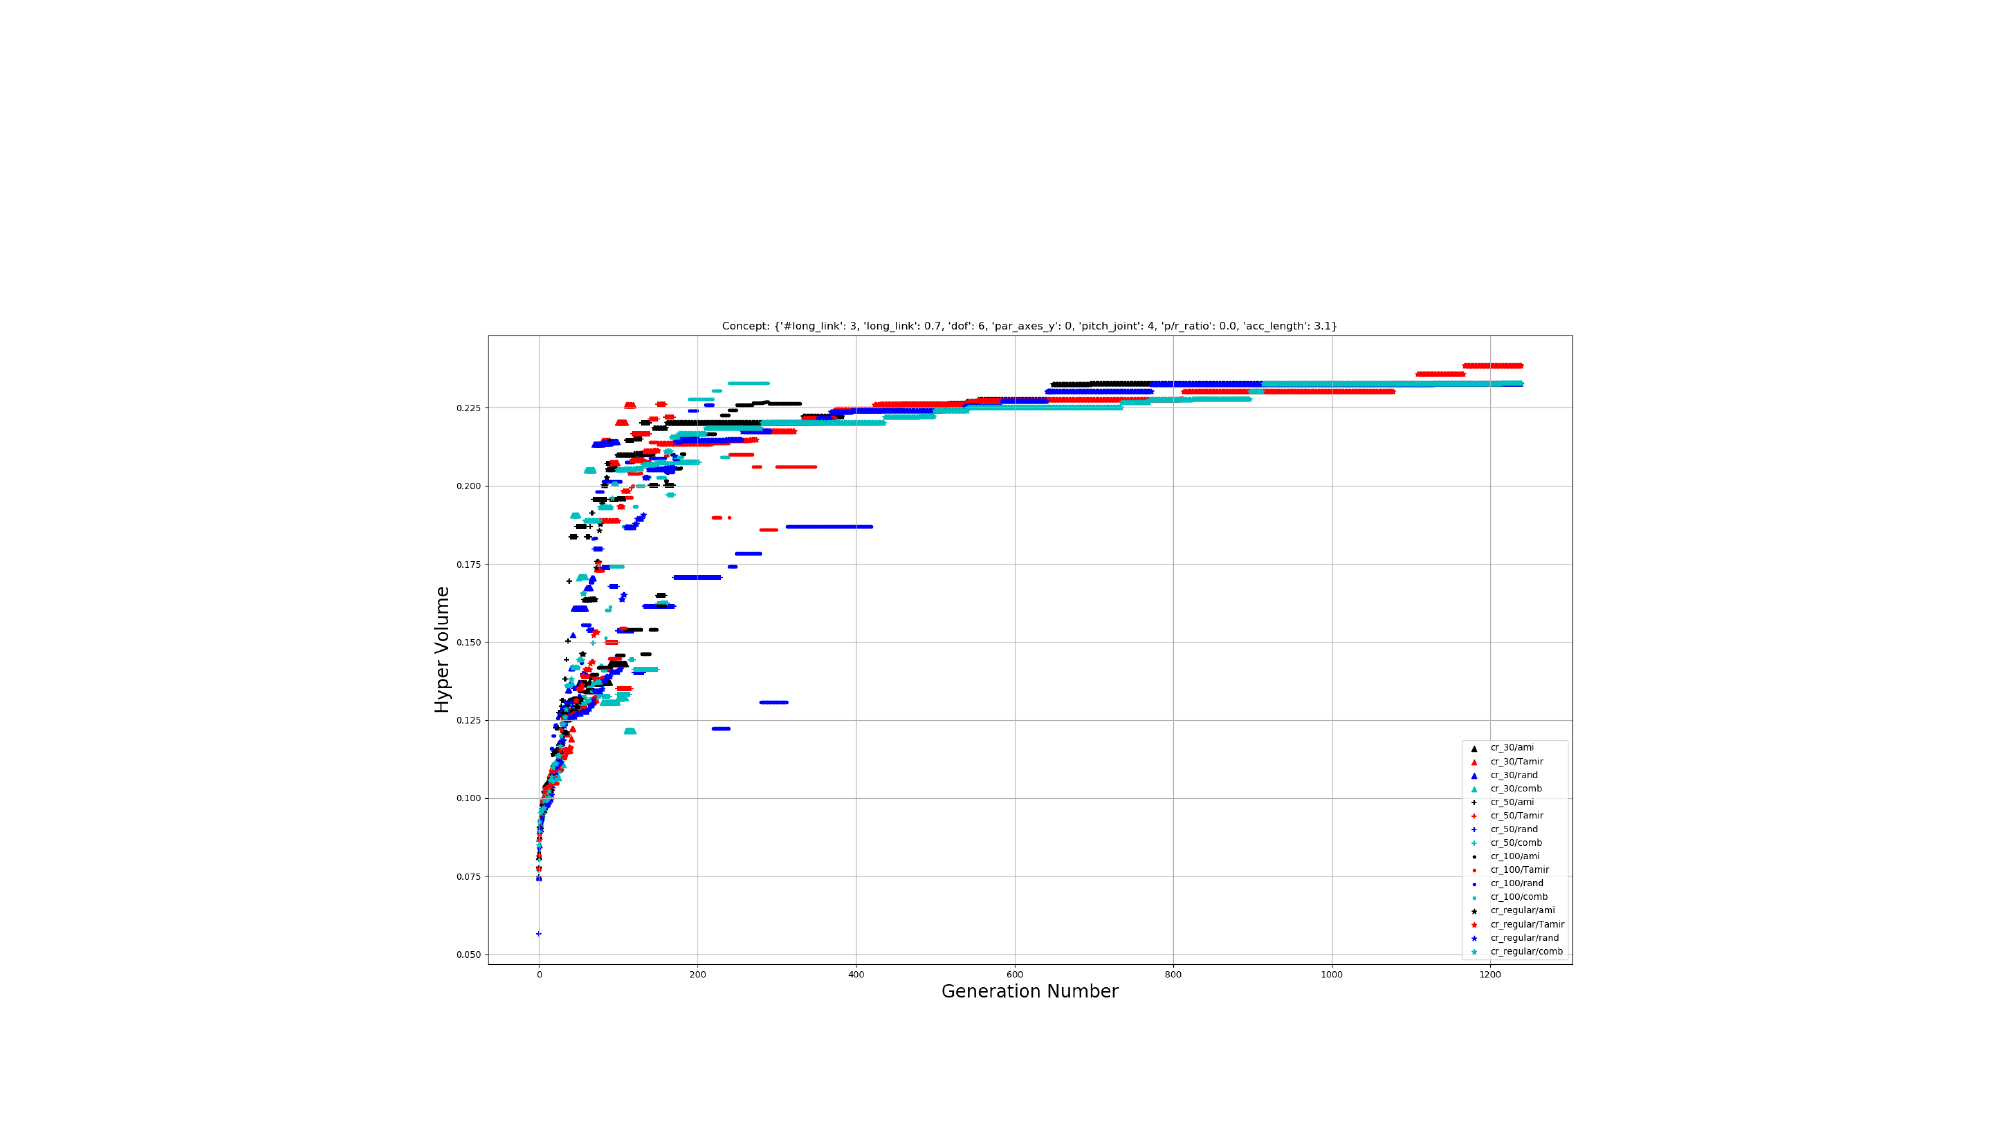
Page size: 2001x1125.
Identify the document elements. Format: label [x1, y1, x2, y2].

list [404, 299, 1596, 1014]
